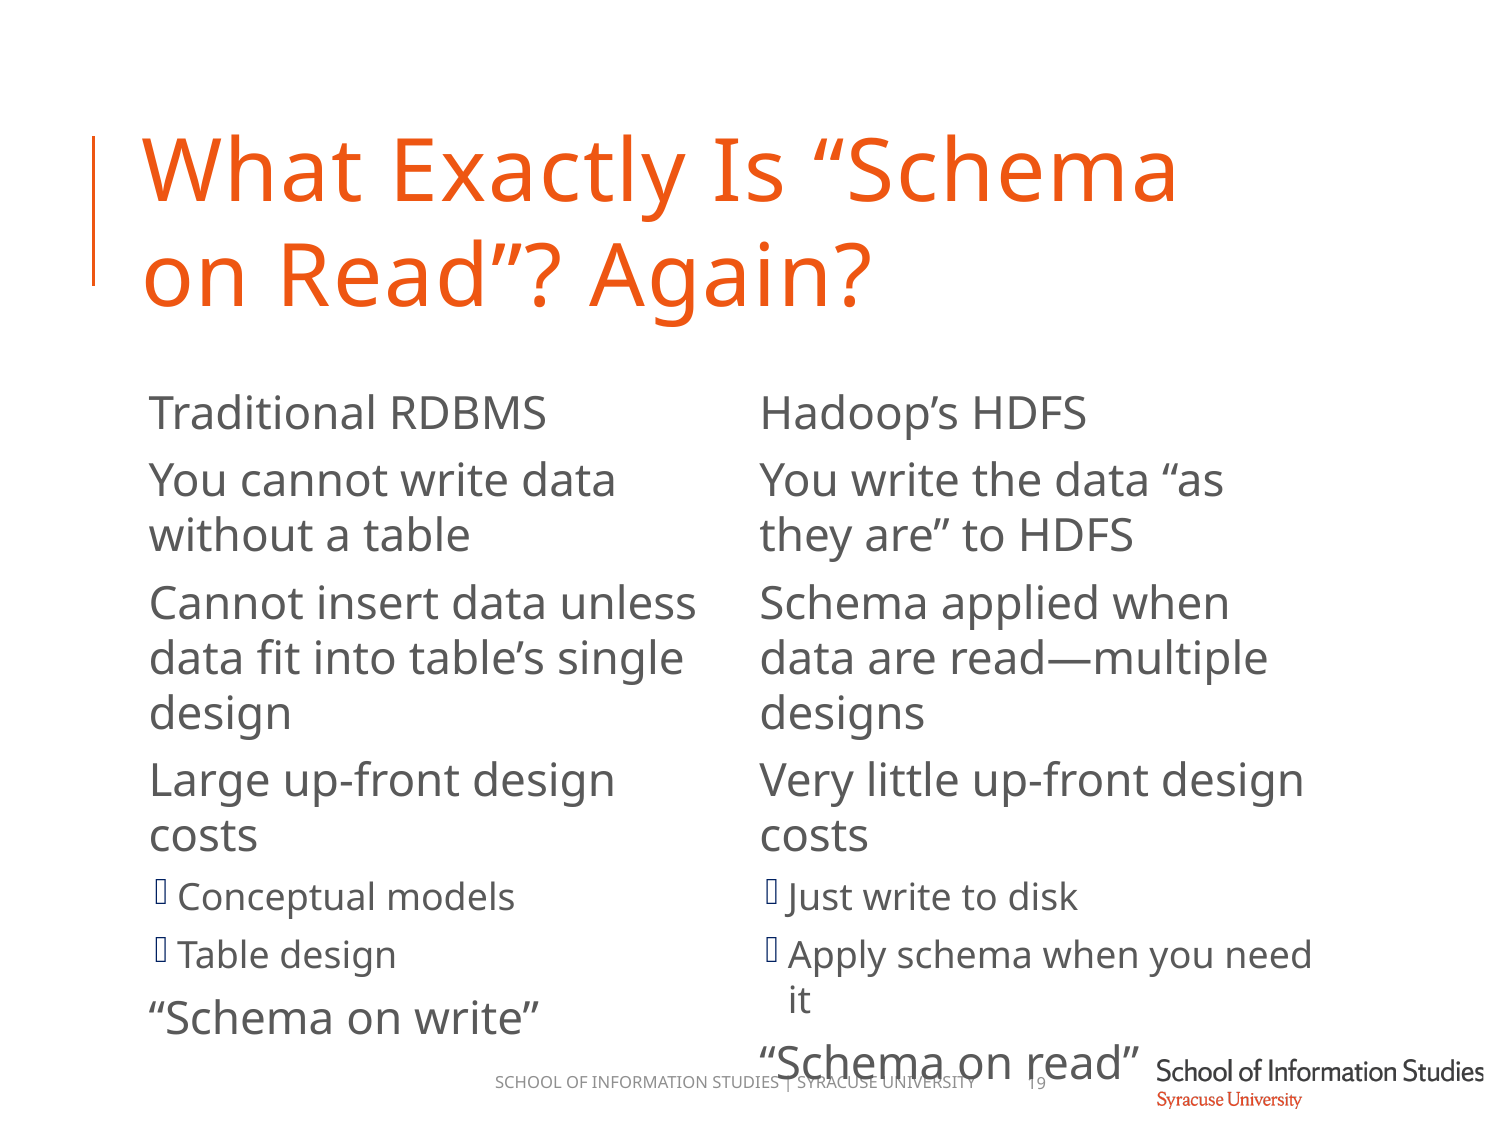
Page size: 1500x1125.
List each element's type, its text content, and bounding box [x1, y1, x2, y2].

footer School of Information Studies | Syracuse University [283, 1061, 993, 1106]
slide_number 19 [1012, 1061, 1149, 1107]
list Hadoop’s HDFS You write the data “as they are” to HDFS Schema applied when data are read—multiple designs Very little up-front design costs Just write to disk Apply schema when you need it “Schema on read” [736, 375, 1322, 1036]
title What Exactly Is “Schema on Read”? Again? [126, 96, 1322, 342]
list Traditional RDBMS You cannot write data without a table Cannot insert data unless data fit into table’s single design Large up-front design costs Conceptual models Table design “Schema on write” [126, 375, 711, 1036]
